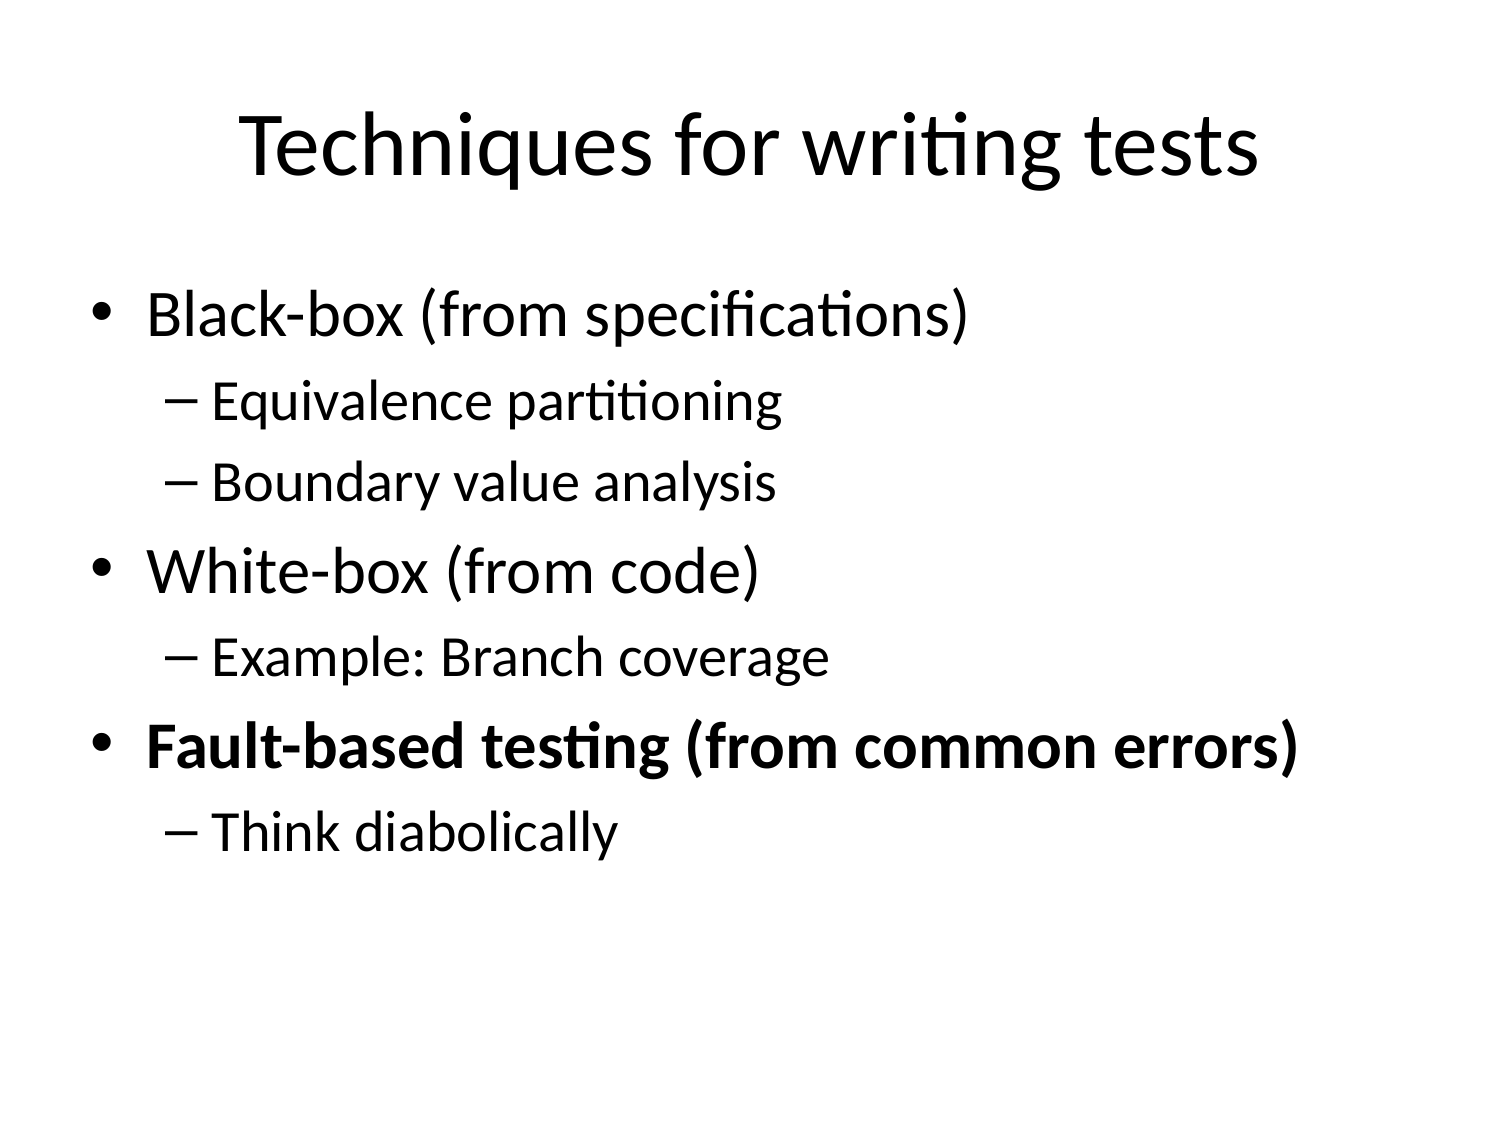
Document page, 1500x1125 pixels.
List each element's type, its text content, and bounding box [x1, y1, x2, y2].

title Techniques for writing tests [75, 45, 1425, 233]
list Black-box (from specifications) Equivalence partitioning Boundary value analysis White-box (from code) Example: Branch coverage Fault-based testing (from common errors) Think diabolically [75, 262, 1425, 1005]
